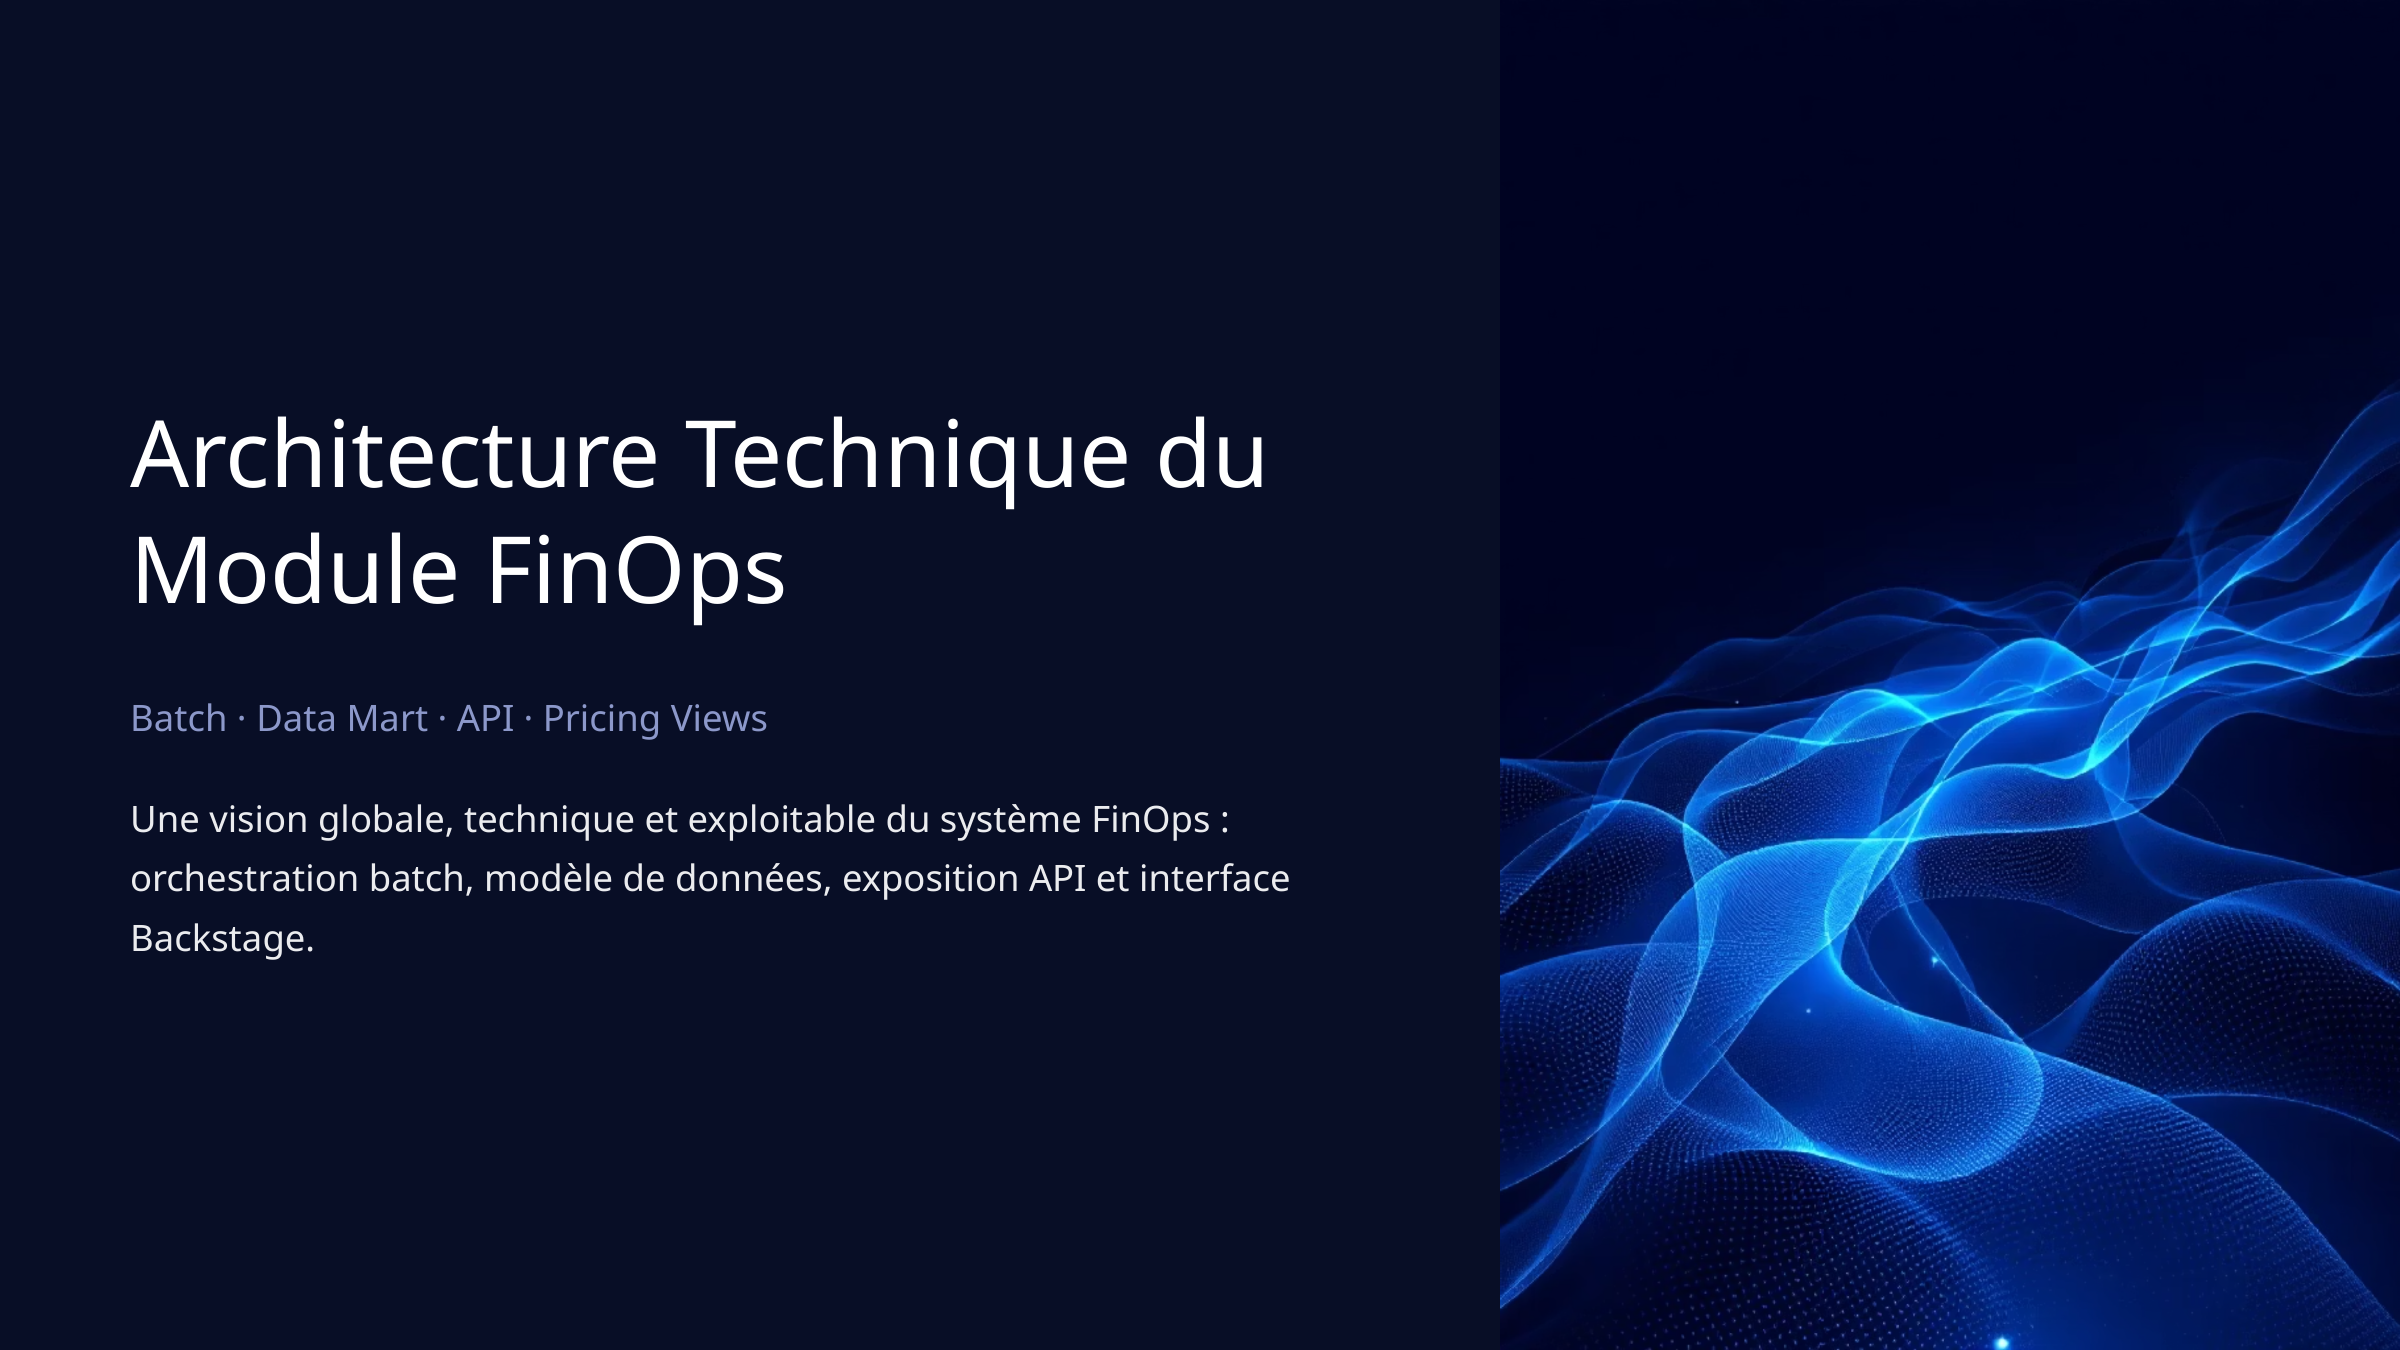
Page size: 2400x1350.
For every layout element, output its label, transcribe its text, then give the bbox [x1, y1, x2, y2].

text_box Architecture Technique du Module FinOps [130, 390, 1370, 624]
text_box Batch · Data Mart · API · Pricing Views [130, 679, 1370, 739]
text_box Une vision globale, technique et exploitable du système FinOps : orchestration batch, modèle de données, exposition API et interface Backstage. [130, 780, 1370, 960]
picture [1499, 0, 2400, 1350]
